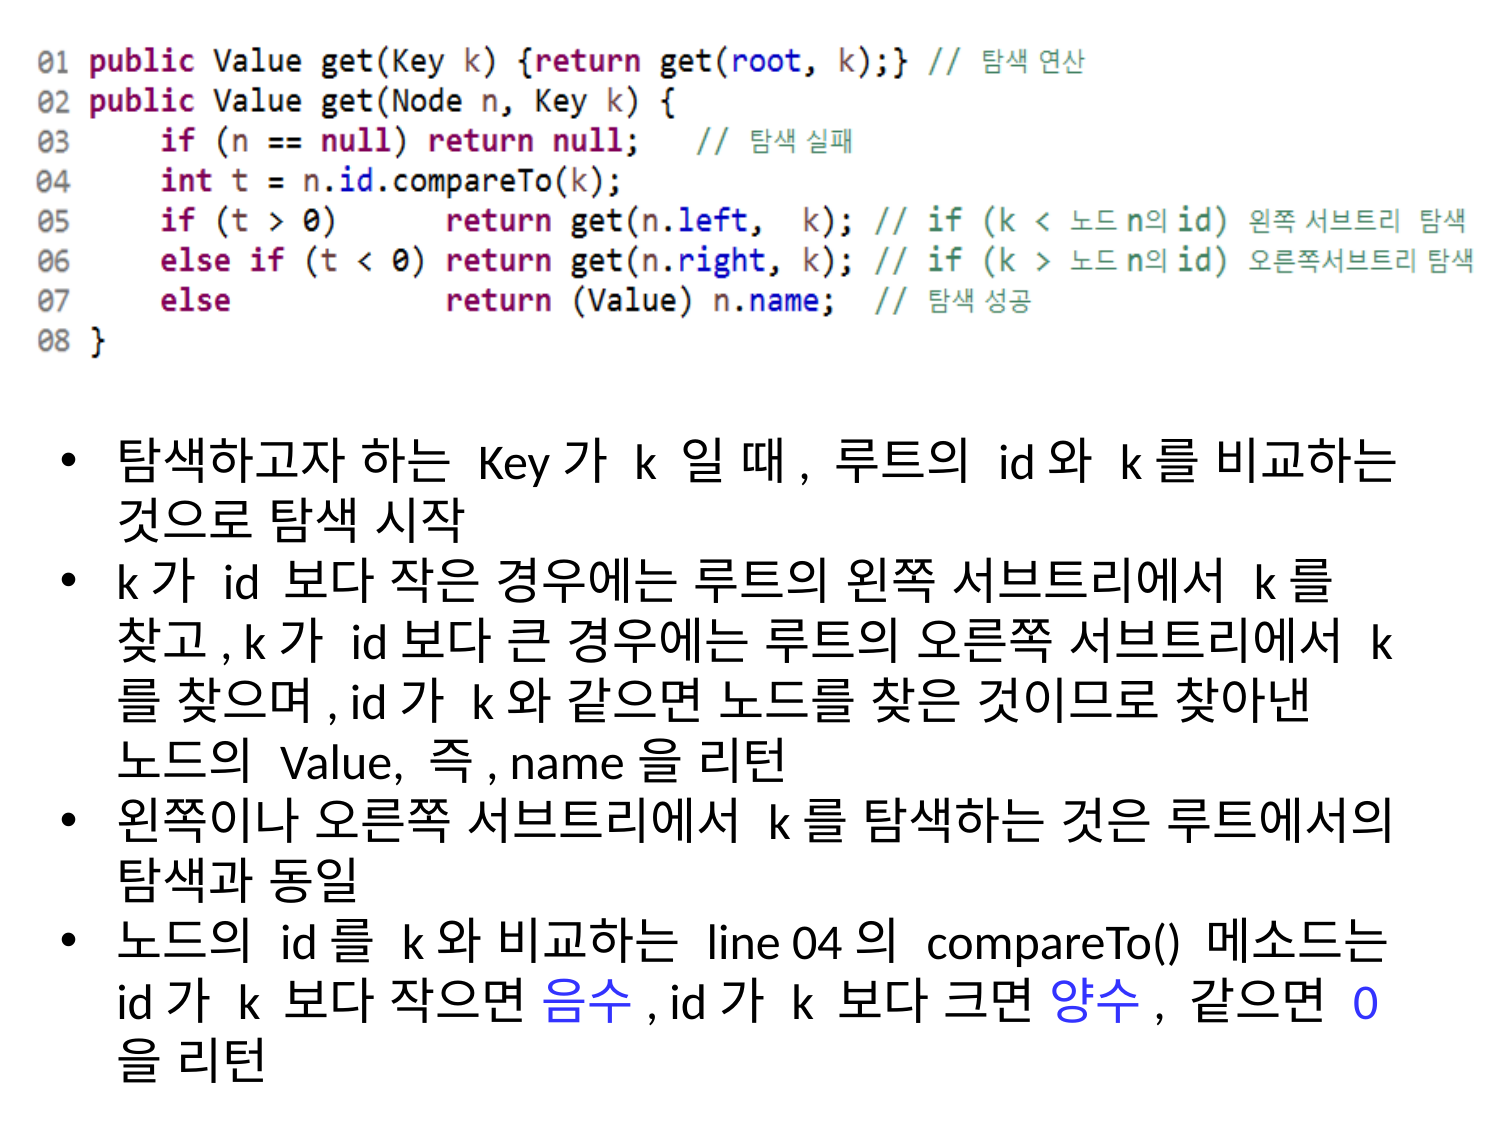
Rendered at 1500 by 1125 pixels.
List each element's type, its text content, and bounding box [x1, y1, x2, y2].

text_box 탐색하고자 하는 Key가 k 일 때, 루트의 id와 k를 비교하는 것으로 탐색 시작 k가 id 보다 작은 경우에는 루트의 왼쪽 서브트리에서 k를 찾고, k가 id보다 큰 경우에는 루트의 오른쪽 서브트리에서 k를 찾으며, id가 k와 같으면 노드를 찾은 것이므로 찾아낸 노드의 Value, 즉, name을 리턴 왼쪽이나 오른쪽 서브트리에서 k를 탐색하는 것은 루트에서의 탐색과 동일 노드의 id를 k와 비교하는 line 04의 compareTo() 메소드는 id가 k 보다 작으면 음수, id가 k 보다 크면 양수, 같으면 0을 리턴 [45, 421, 1447, 1097]
picture [29, 39, 1488, 367]
